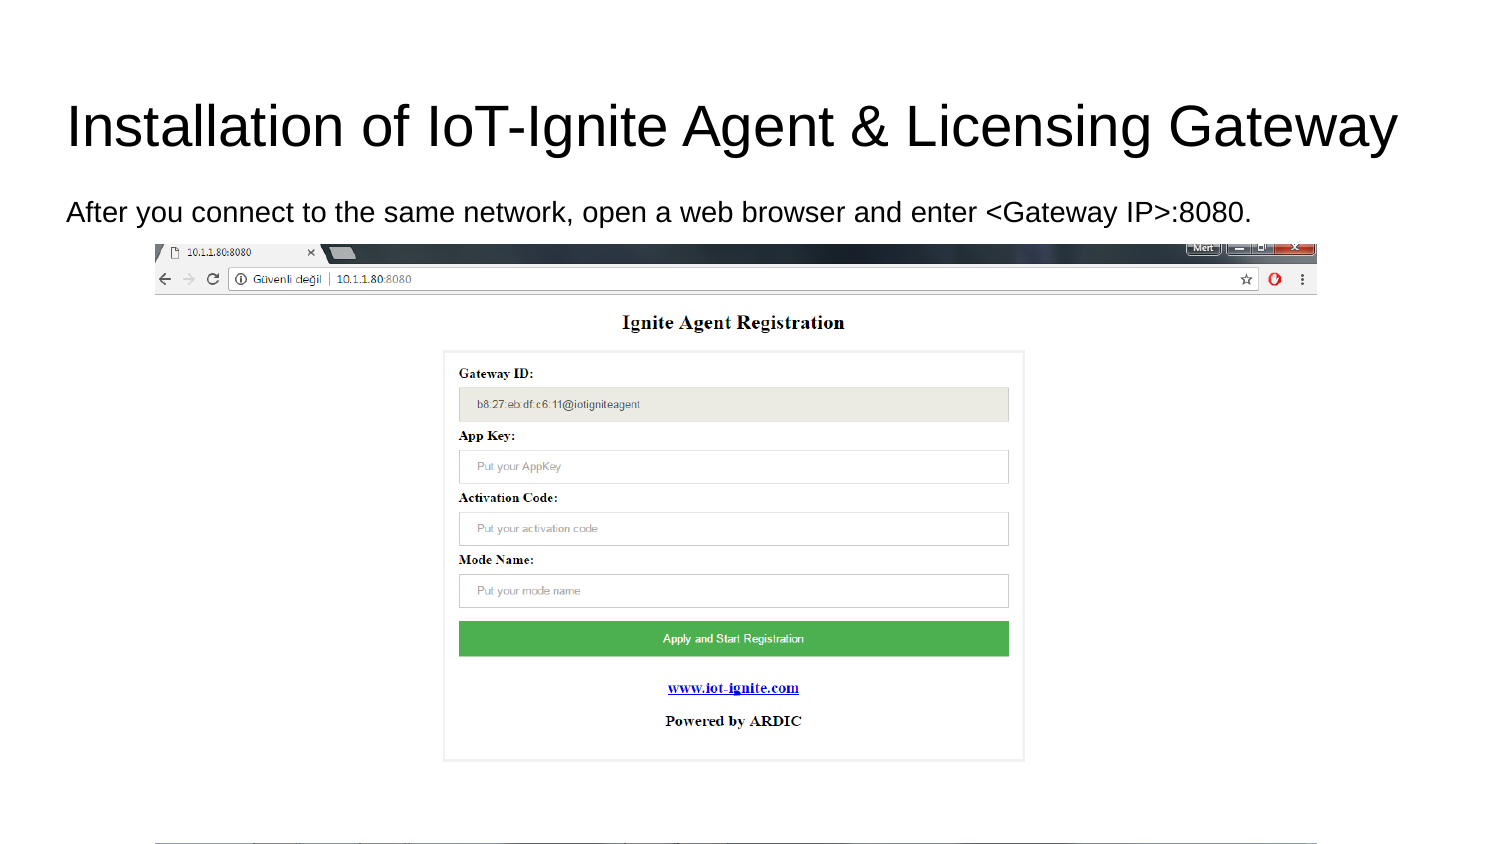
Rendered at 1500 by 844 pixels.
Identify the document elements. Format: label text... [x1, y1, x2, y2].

title Installation of IoT-Ignite Agent & Licensing Gateway After you connect to the same network, open a web browser and enter <Gateway IP>:8080. [51, 72, 1449, 167]
picture [155, 244, 1317, 844]
